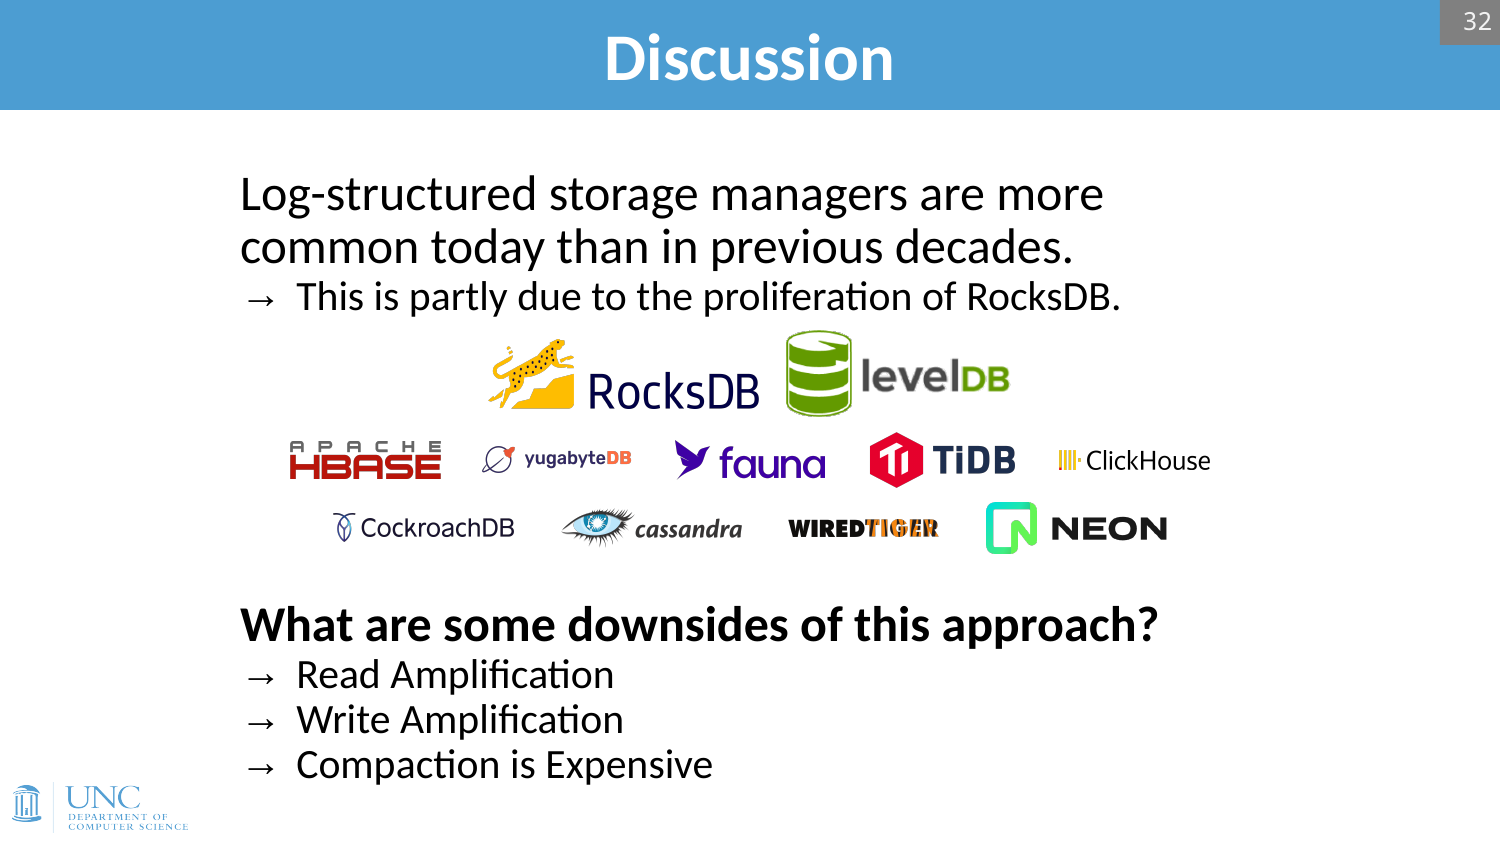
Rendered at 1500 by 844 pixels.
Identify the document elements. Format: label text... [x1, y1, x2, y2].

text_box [488, 330, 1012, 418]
list Log-structured storage managers are more common today than in previous decades. This is partly due to the proliferation of RocksDB. What are some downsides of this approach? Read Amplification Write Amplification Compaction is Expensive [225, 159, 1275, 822]
title Discussion [0, 0, 1500, 110]
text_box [290, 430, 1210, 489]
picture [12, 782, 188, 833]
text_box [333, 502, 1167, 554]
text_box 32 [1439, 0, 1500, 45]
